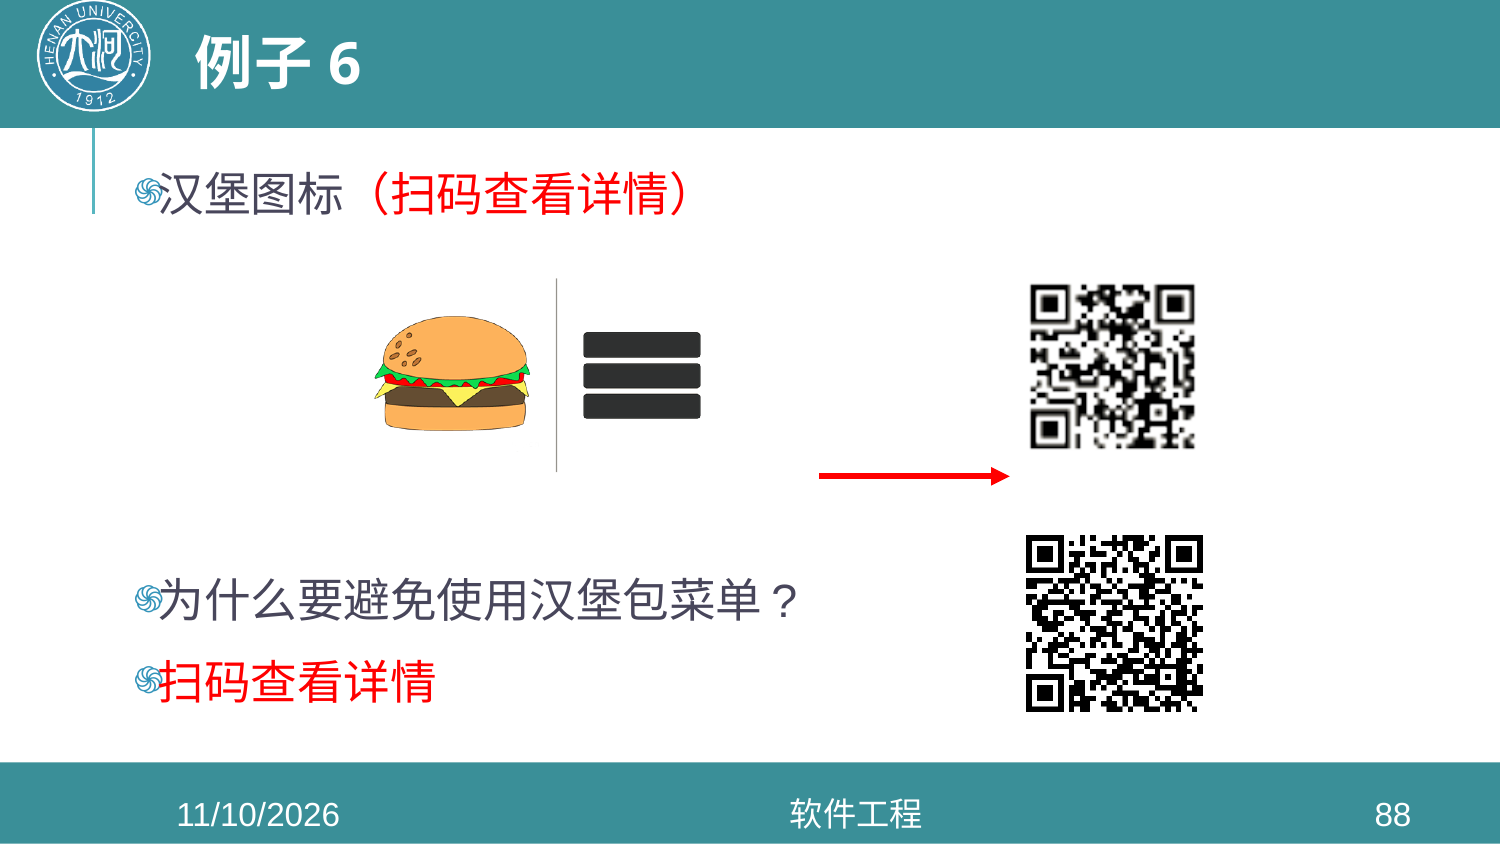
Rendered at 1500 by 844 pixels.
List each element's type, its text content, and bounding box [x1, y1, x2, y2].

picture [366, 273, 709, 477]
slide_number 88 [1333, 796, 1454, 830]
title 例子6 [179, 0, 1454, 136]
footer 软件工程 [391, 796, 1322, 830]
picture [1009, 263, 1213, 467]
list 汉堡图标（扫码查看详情） 为什么要避免使用汉堡包菜单? 扫码查看详情 [126, 151, 1411, 723]
picture [1016, 526, 1213, 723]
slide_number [126, 796, 391, 830]
